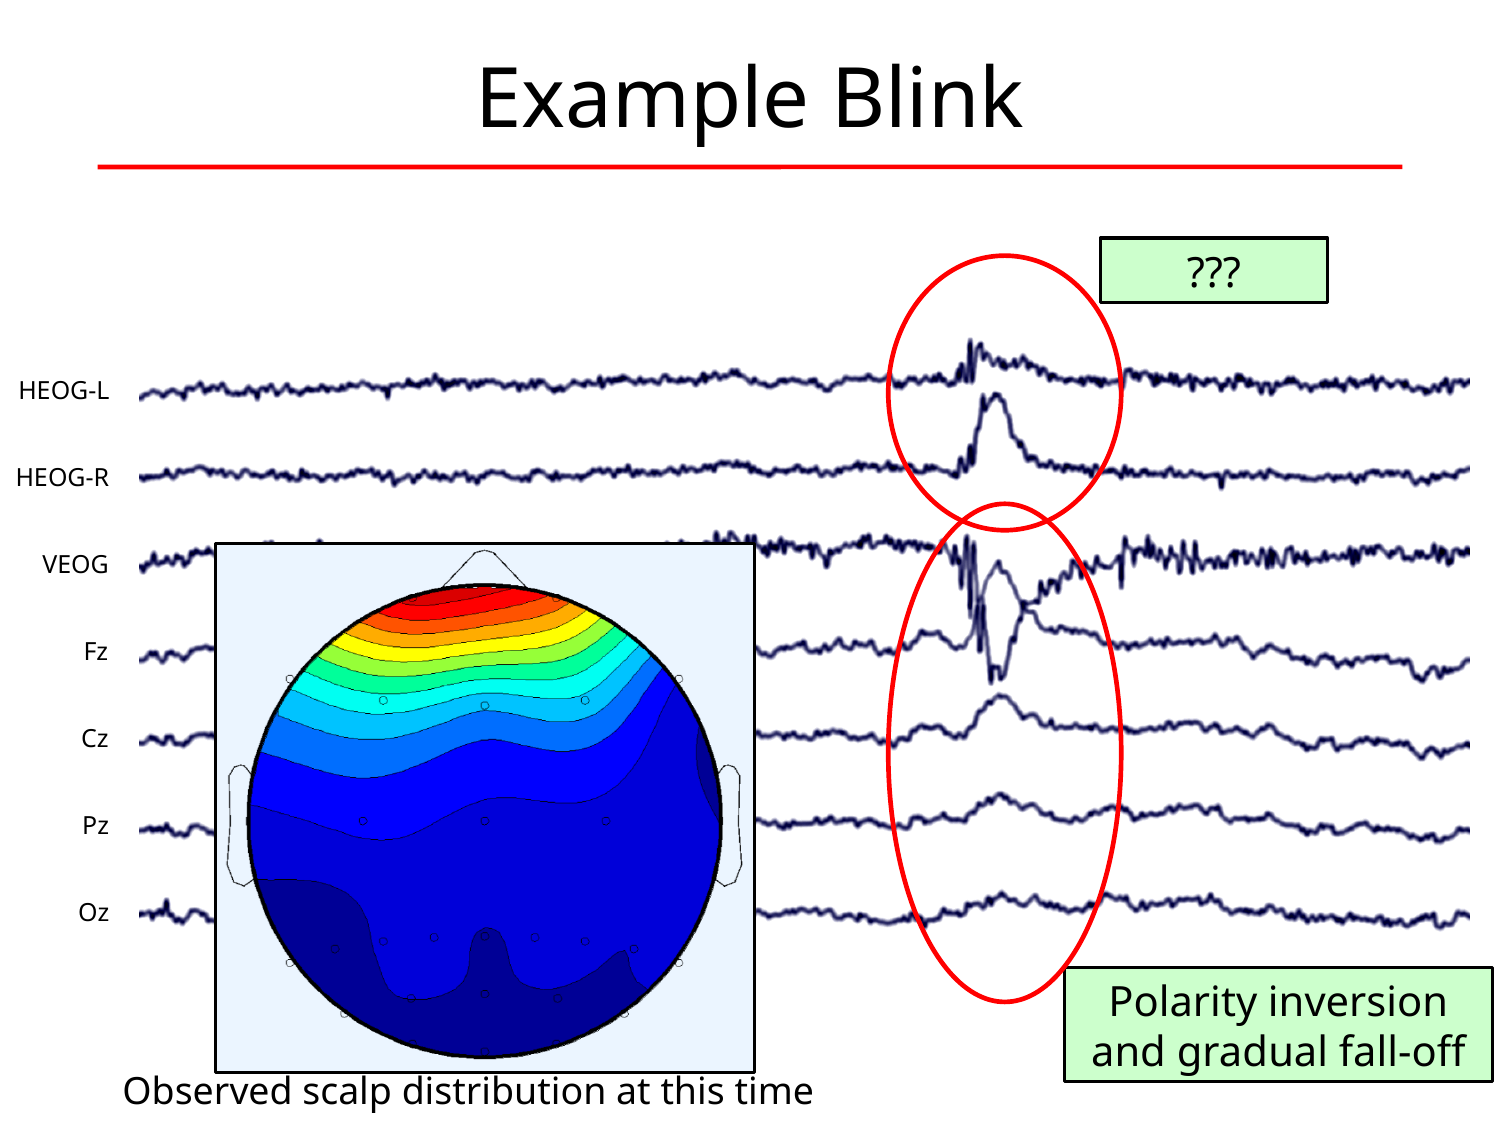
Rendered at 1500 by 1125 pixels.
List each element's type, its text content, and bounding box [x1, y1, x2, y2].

picture [139, 302, 1471, 1071]
text_box Polarity inversion and gradual fall-off [1064, 967, 1493, 1082]
text_box HEOG-L [3, 367, 125, 413]
text_box Observed scalp distribution at this time [107, 1059, 830, 1120]
text_box ??? [1100, 238, 1328, 300]
text_box [943, 965, 1066, 1002]
text_box Oz [63, 889, 124, 935]
text_box VEOG [27, 541, 124, 587]
text_box Fz [68, 628, 124, 674]
text_box Cz [65, 715, 124, 761]
title Example Blink [74, 0, 1426, 188]
text_box [919, 255, 1091, 300]
text_box Pz [67, 802, 124, 848]
text_box HEOG-R [0, 454, 125, 500]
